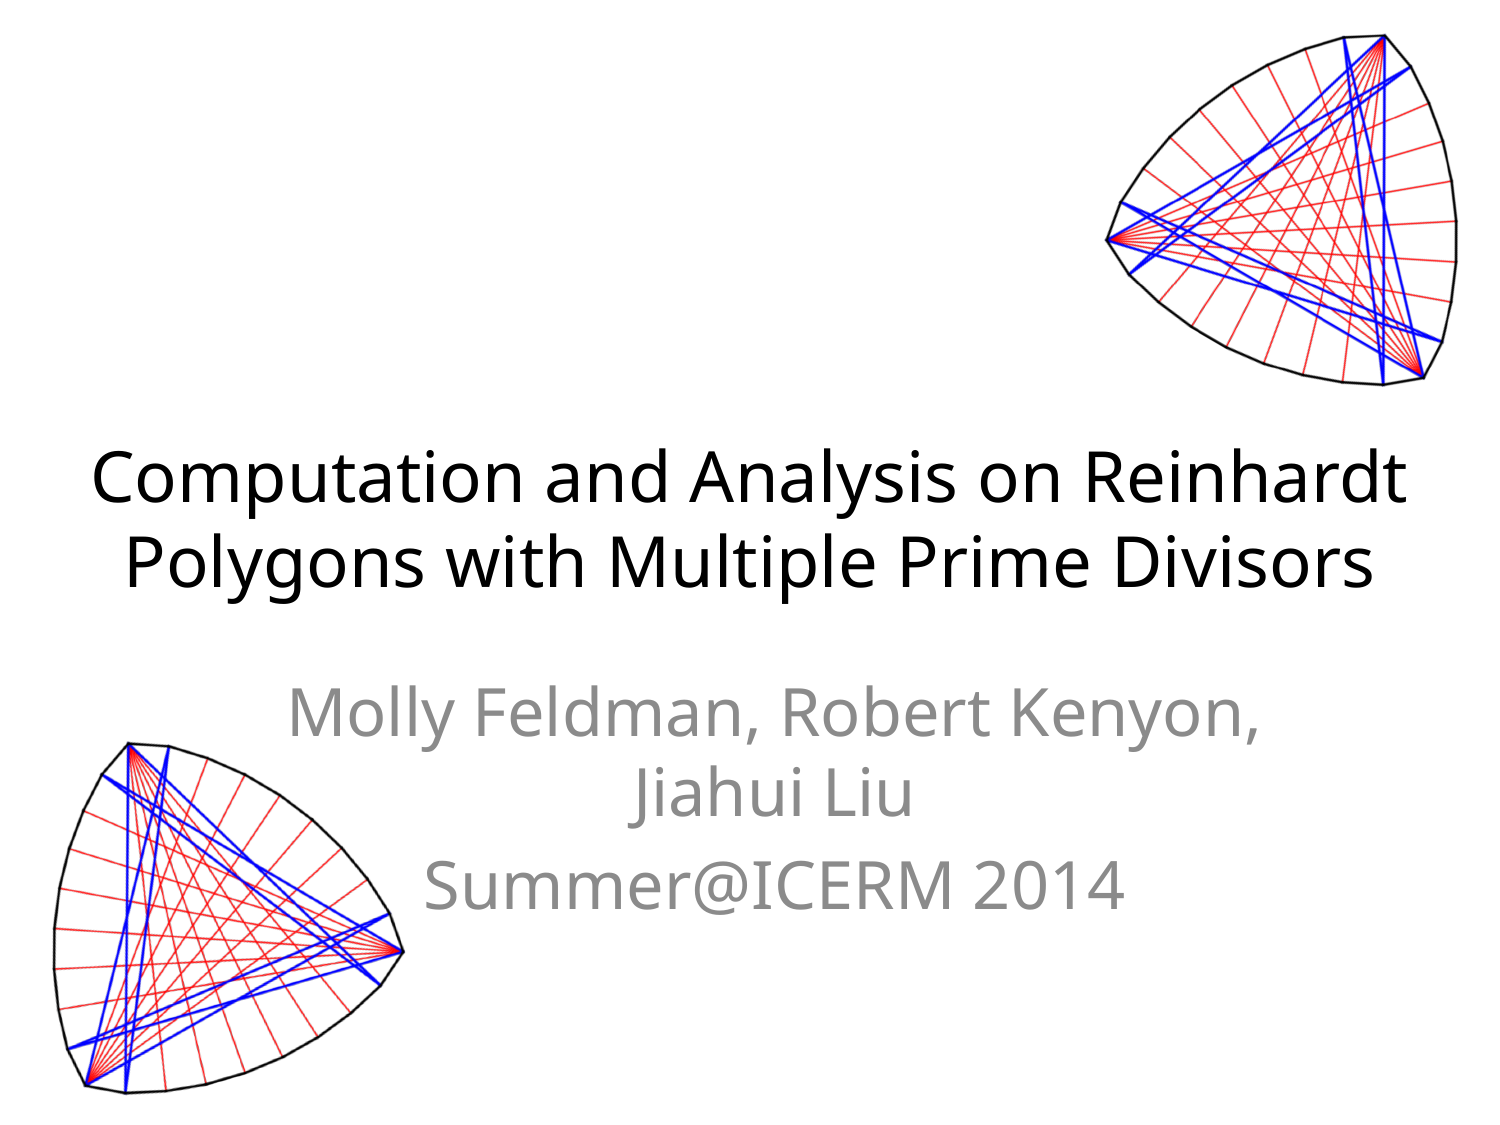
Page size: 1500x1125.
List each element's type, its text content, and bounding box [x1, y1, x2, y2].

picture [1141, 19, 1500, 381]
subtitle Molly Feldman, Robert Kenyon, Jiahui Liu Summer@ICERM 2014 [249, 662, 1300, 951]
title Computation and Analysis on Reinhardt Polygons with Multiple Prime Divisors [68, 396, 1432, 638]
picture [24, 720, 387, 1082]
